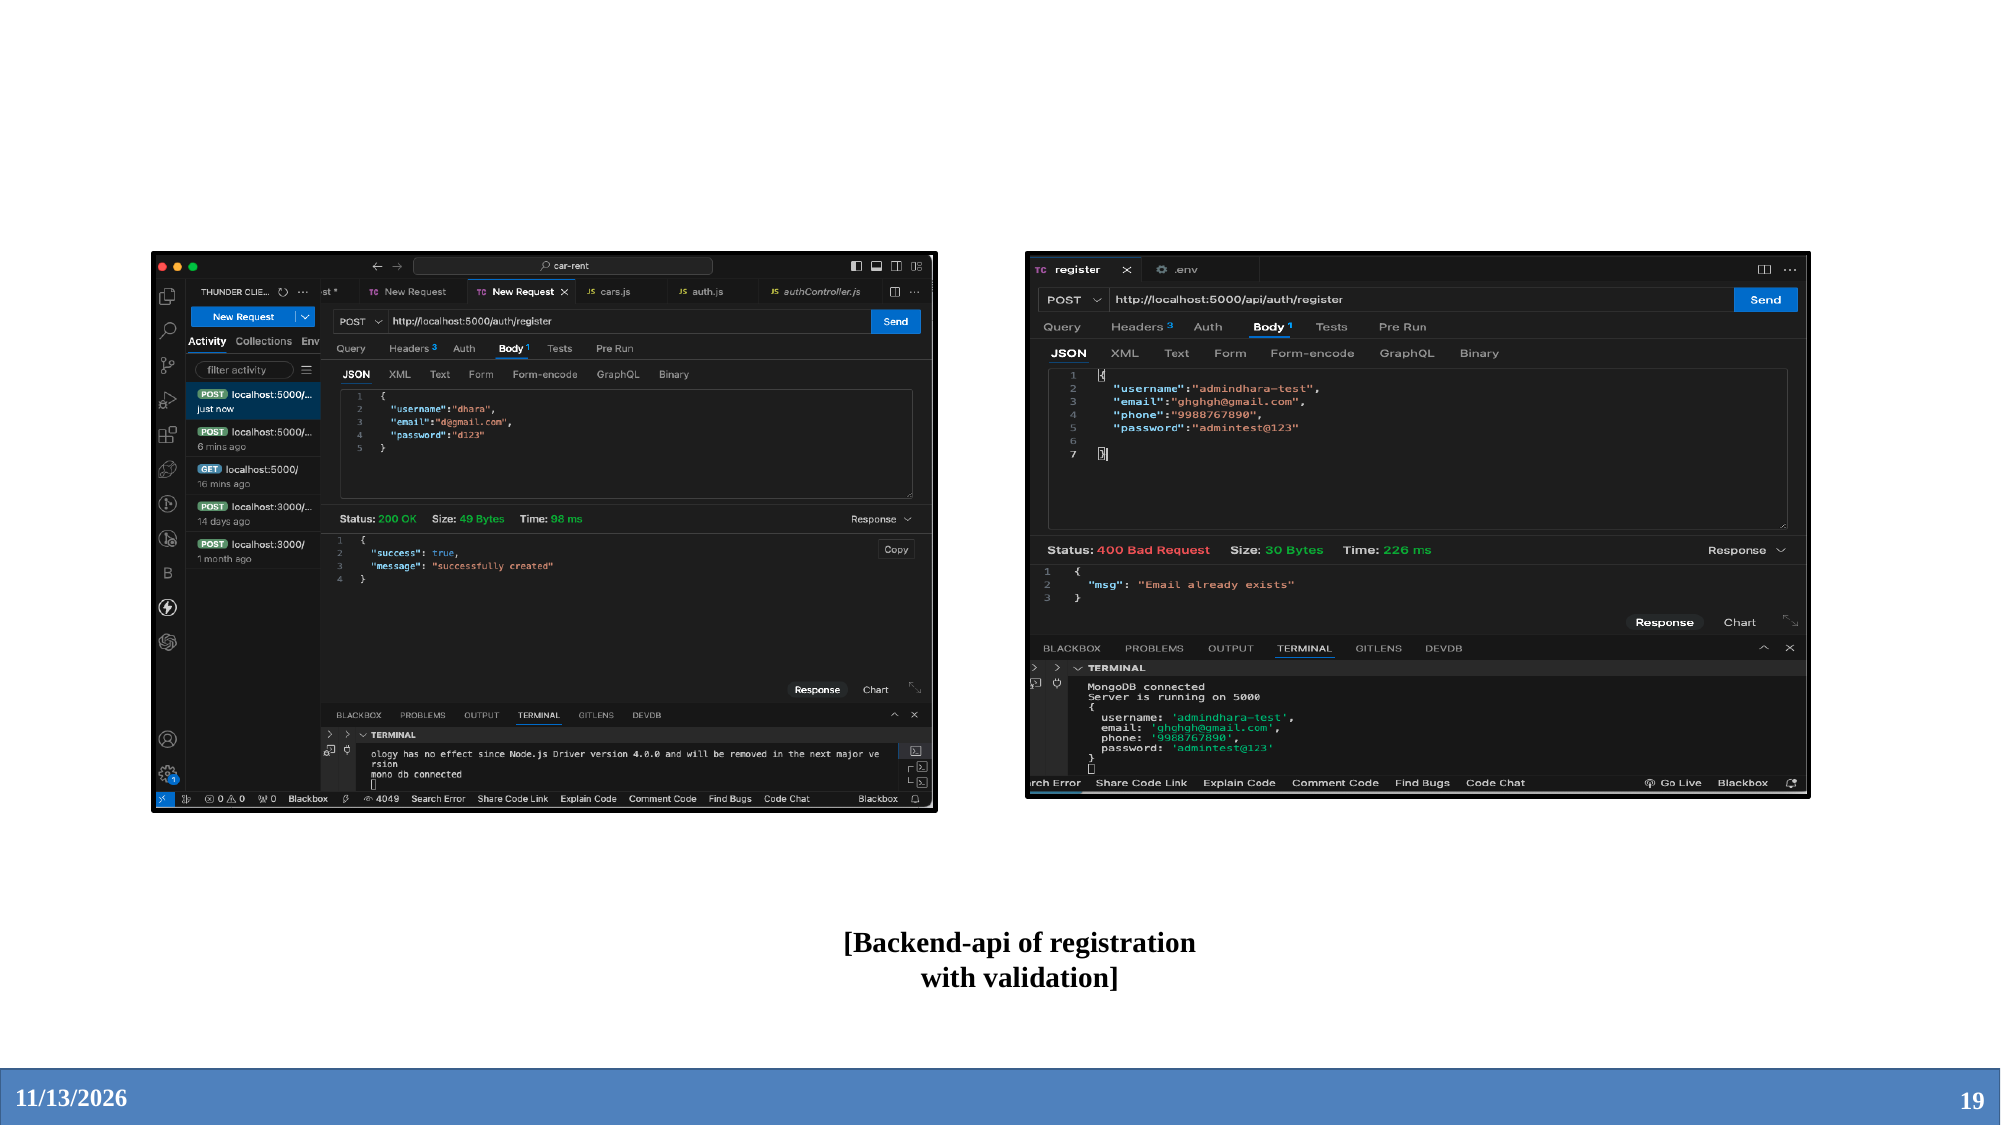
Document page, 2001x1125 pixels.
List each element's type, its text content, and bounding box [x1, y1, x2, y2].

text_box [Backend-api of registration with validation] [806, 916, 1234, 1001]
picture [1029, 255, 1807, 794]
slide_number 19 [1550, 1069, 2000, 1125]
list [137, 239, 1863, 1014]
picture [155, 255, 934, 809]
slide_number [0, 1066, 450, 1125]
